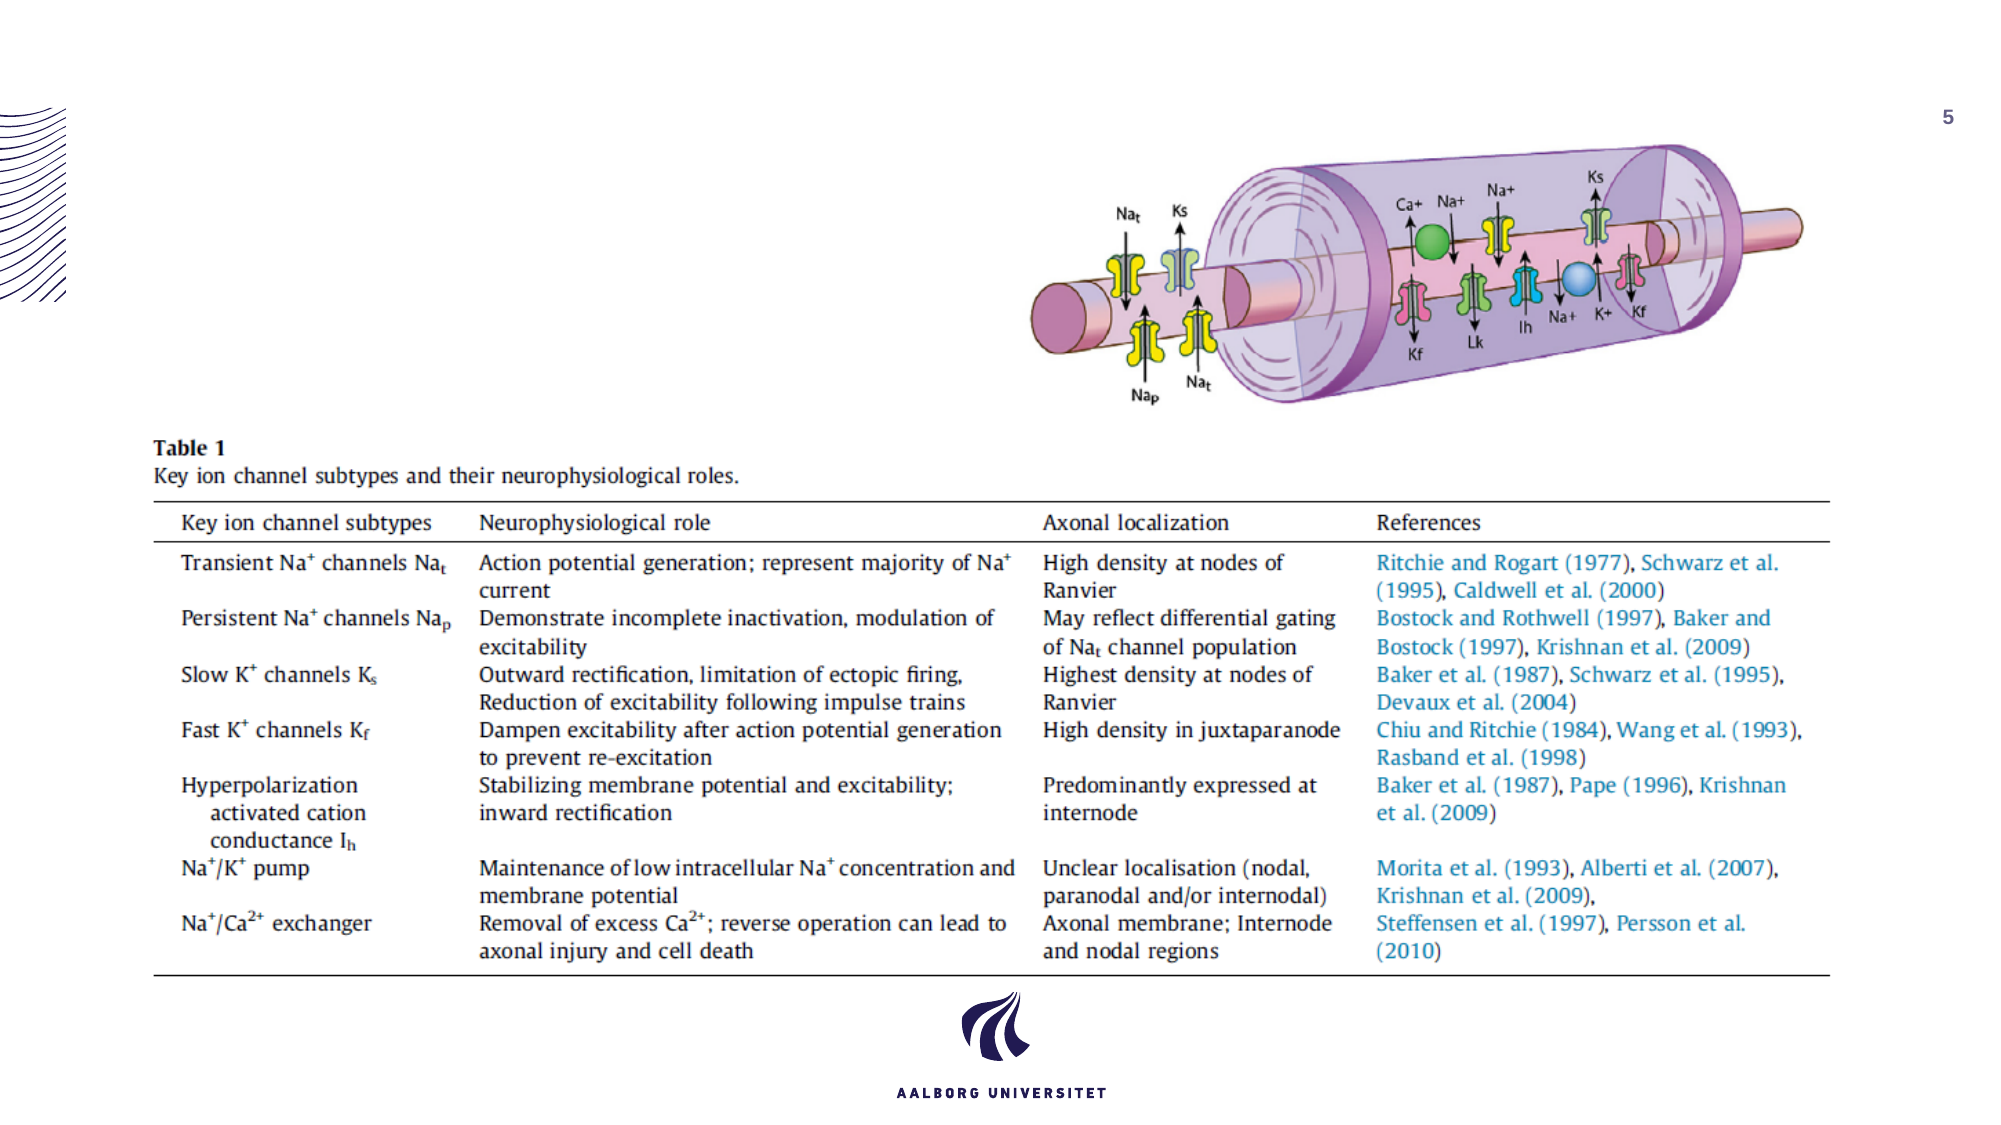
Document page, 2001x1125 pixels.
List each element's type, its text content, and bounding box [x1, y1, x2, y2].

slide_number 5 [1860, 97, 1954, 135]
picture [147, 117, 1843, 992]
